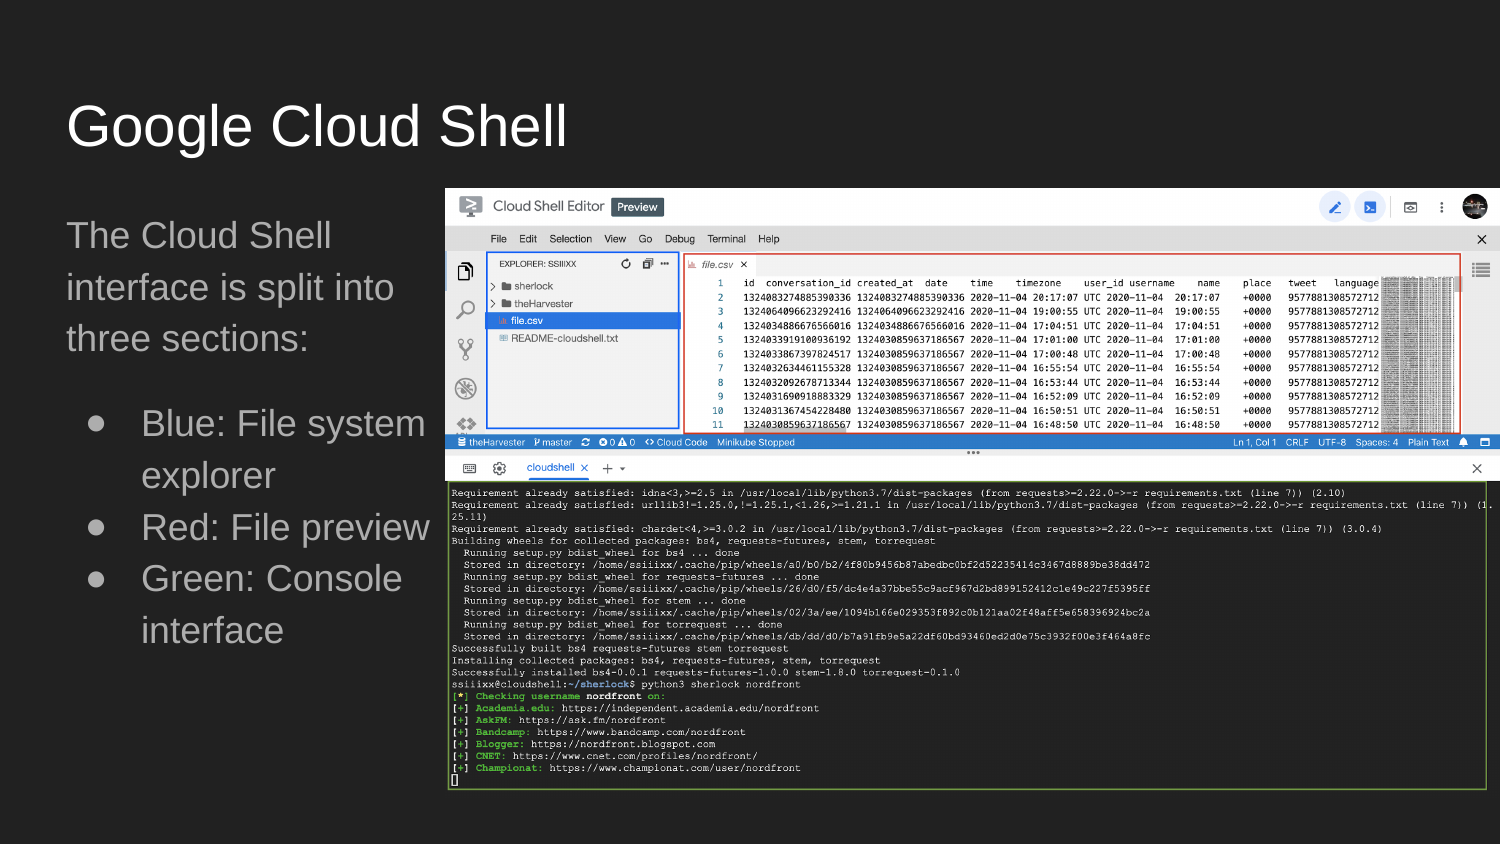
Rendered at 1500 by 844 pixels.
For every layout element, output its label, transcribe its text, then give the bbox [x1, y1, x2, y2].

title Google Cloud Shell [51, 72, 1449, 167]
picture [445, 188, 1500, 800]
list The Cloud Shell interface is split into three sections: Blue: File system explorer Red: File preview Green: Console interface [51, 189, 443, 750]
